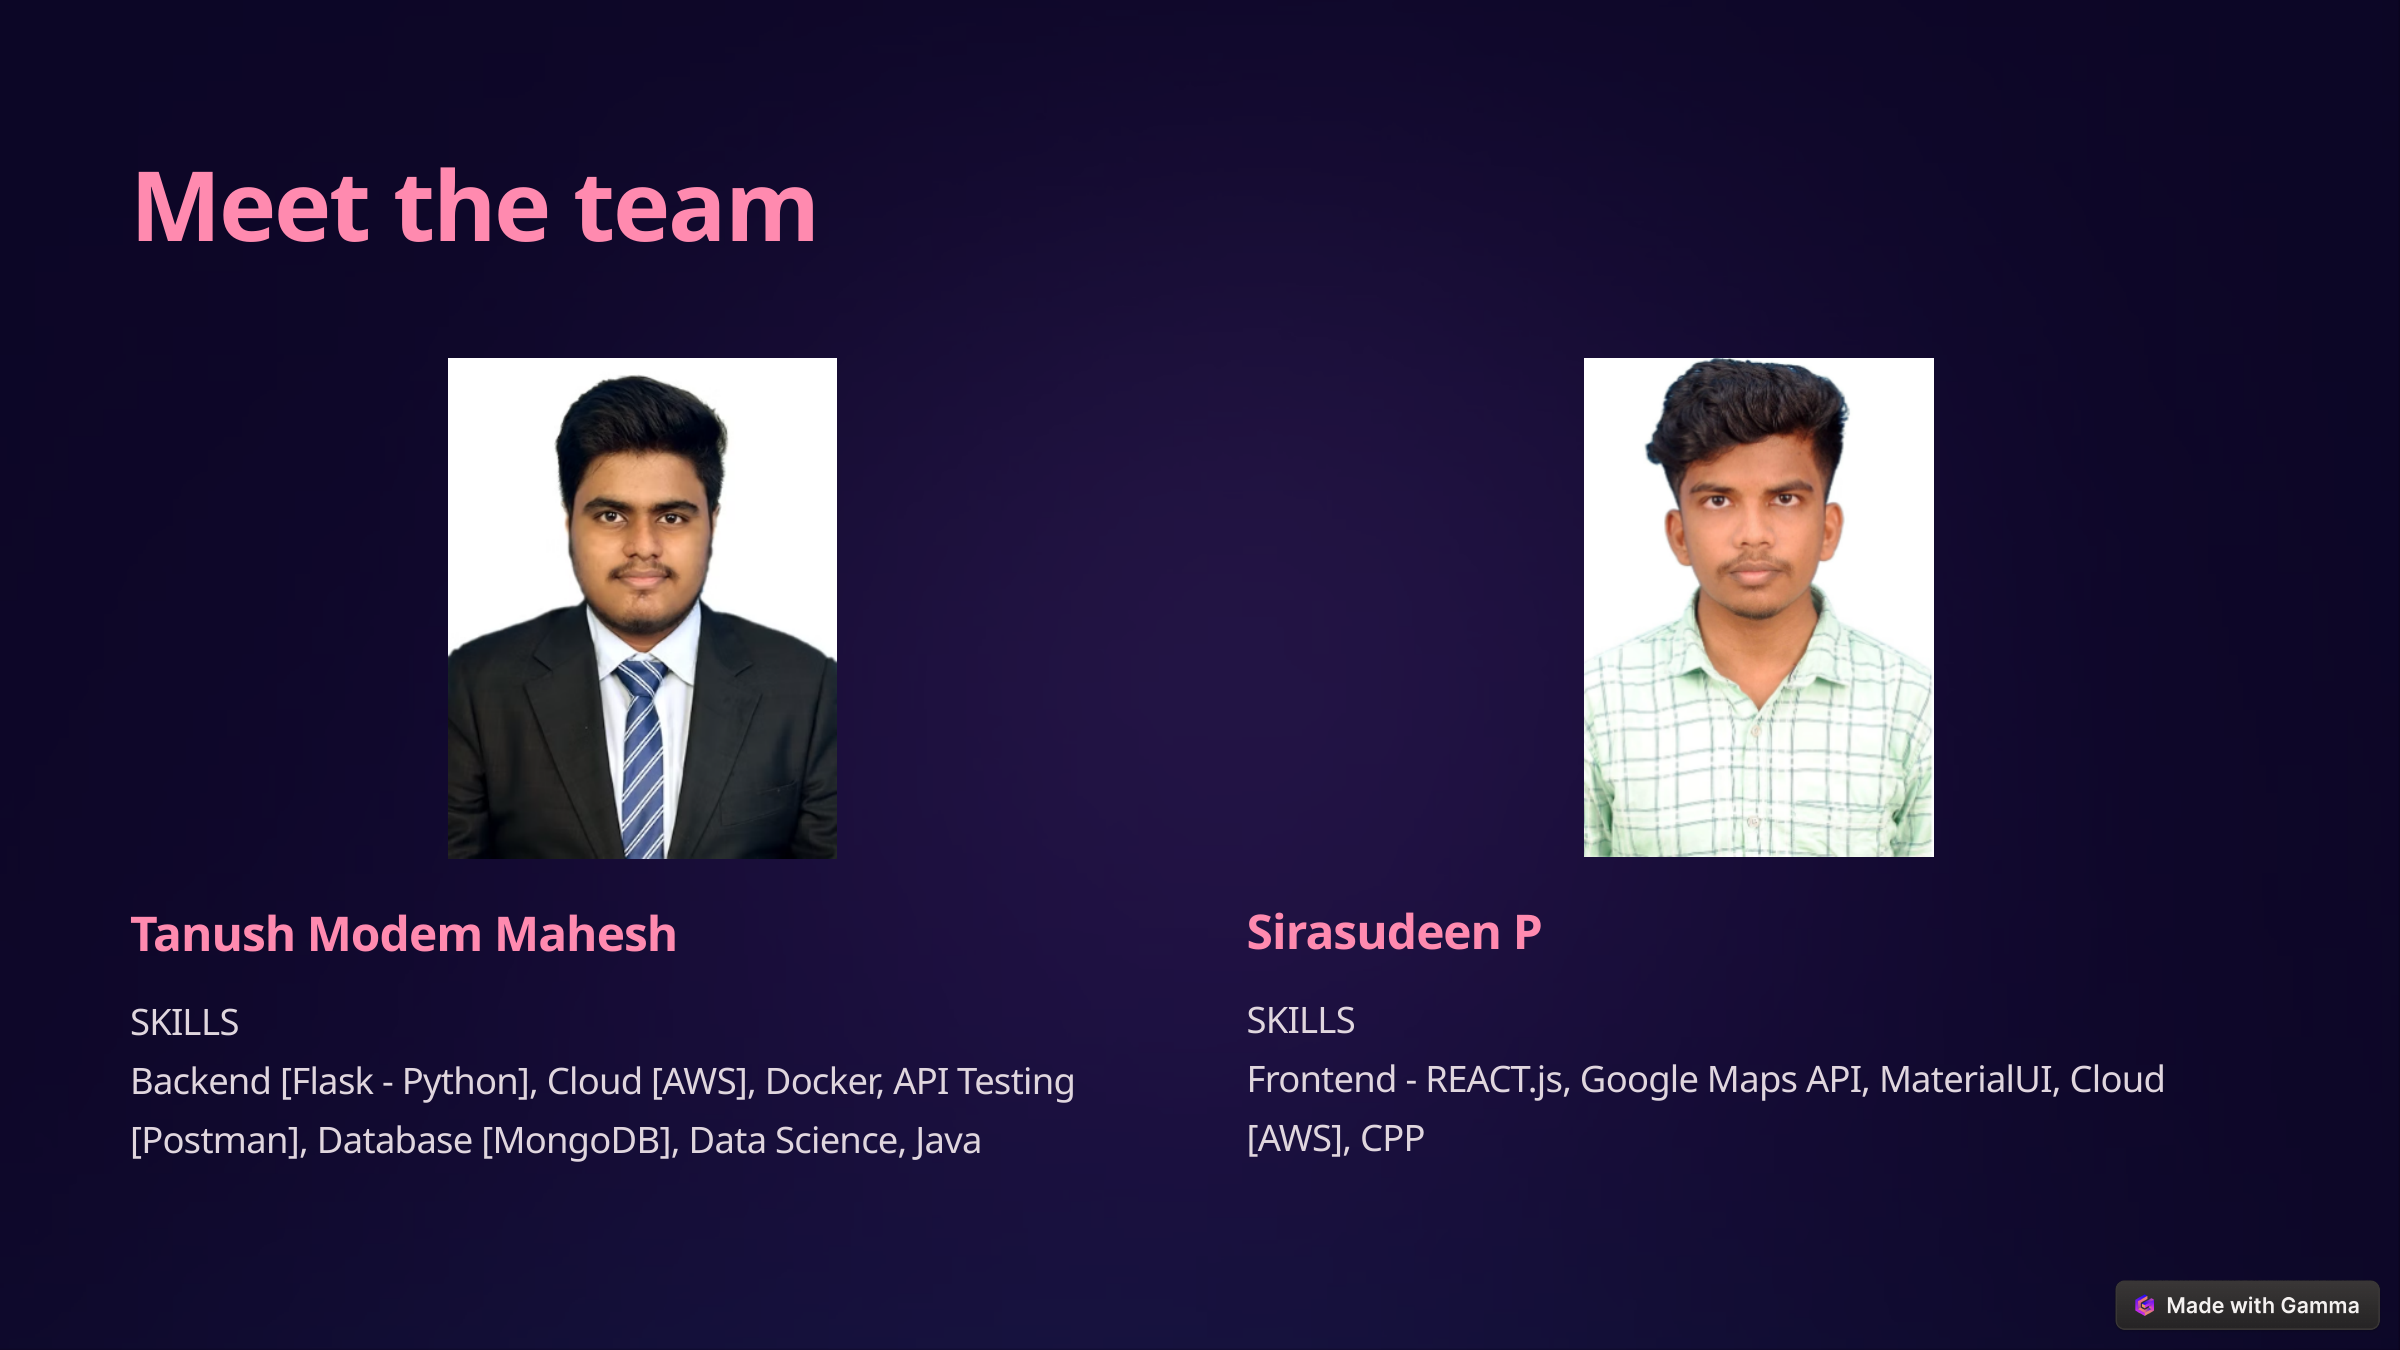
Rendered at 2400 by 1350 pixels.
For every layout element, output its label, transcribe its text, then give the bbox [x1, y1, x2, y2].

text_box Sirasudeen P [1246, 898, 1735, 960]
picture [448, 358, 837, 859]
picture [2106, 1271, 2389, 1339]
text_box SKILLS Backend [Flask - Python], Cloud [AWS], Docker, API Testing [Postman], Database [MongoDB], Data Science, Java [130, 998, 1155, 1178]
picture [1584, 358, 1934, 857]
text_box Tanush Modem Mahesh [130, 900, 648, 962]
text_box SKILLS Frontend - REACT.js, Google Maps API, MaterialUI, Cloud [AWS], CPP [1246, 996, 2271, 1176]
text_box Meet the team [130, 139, 1107, 262]
